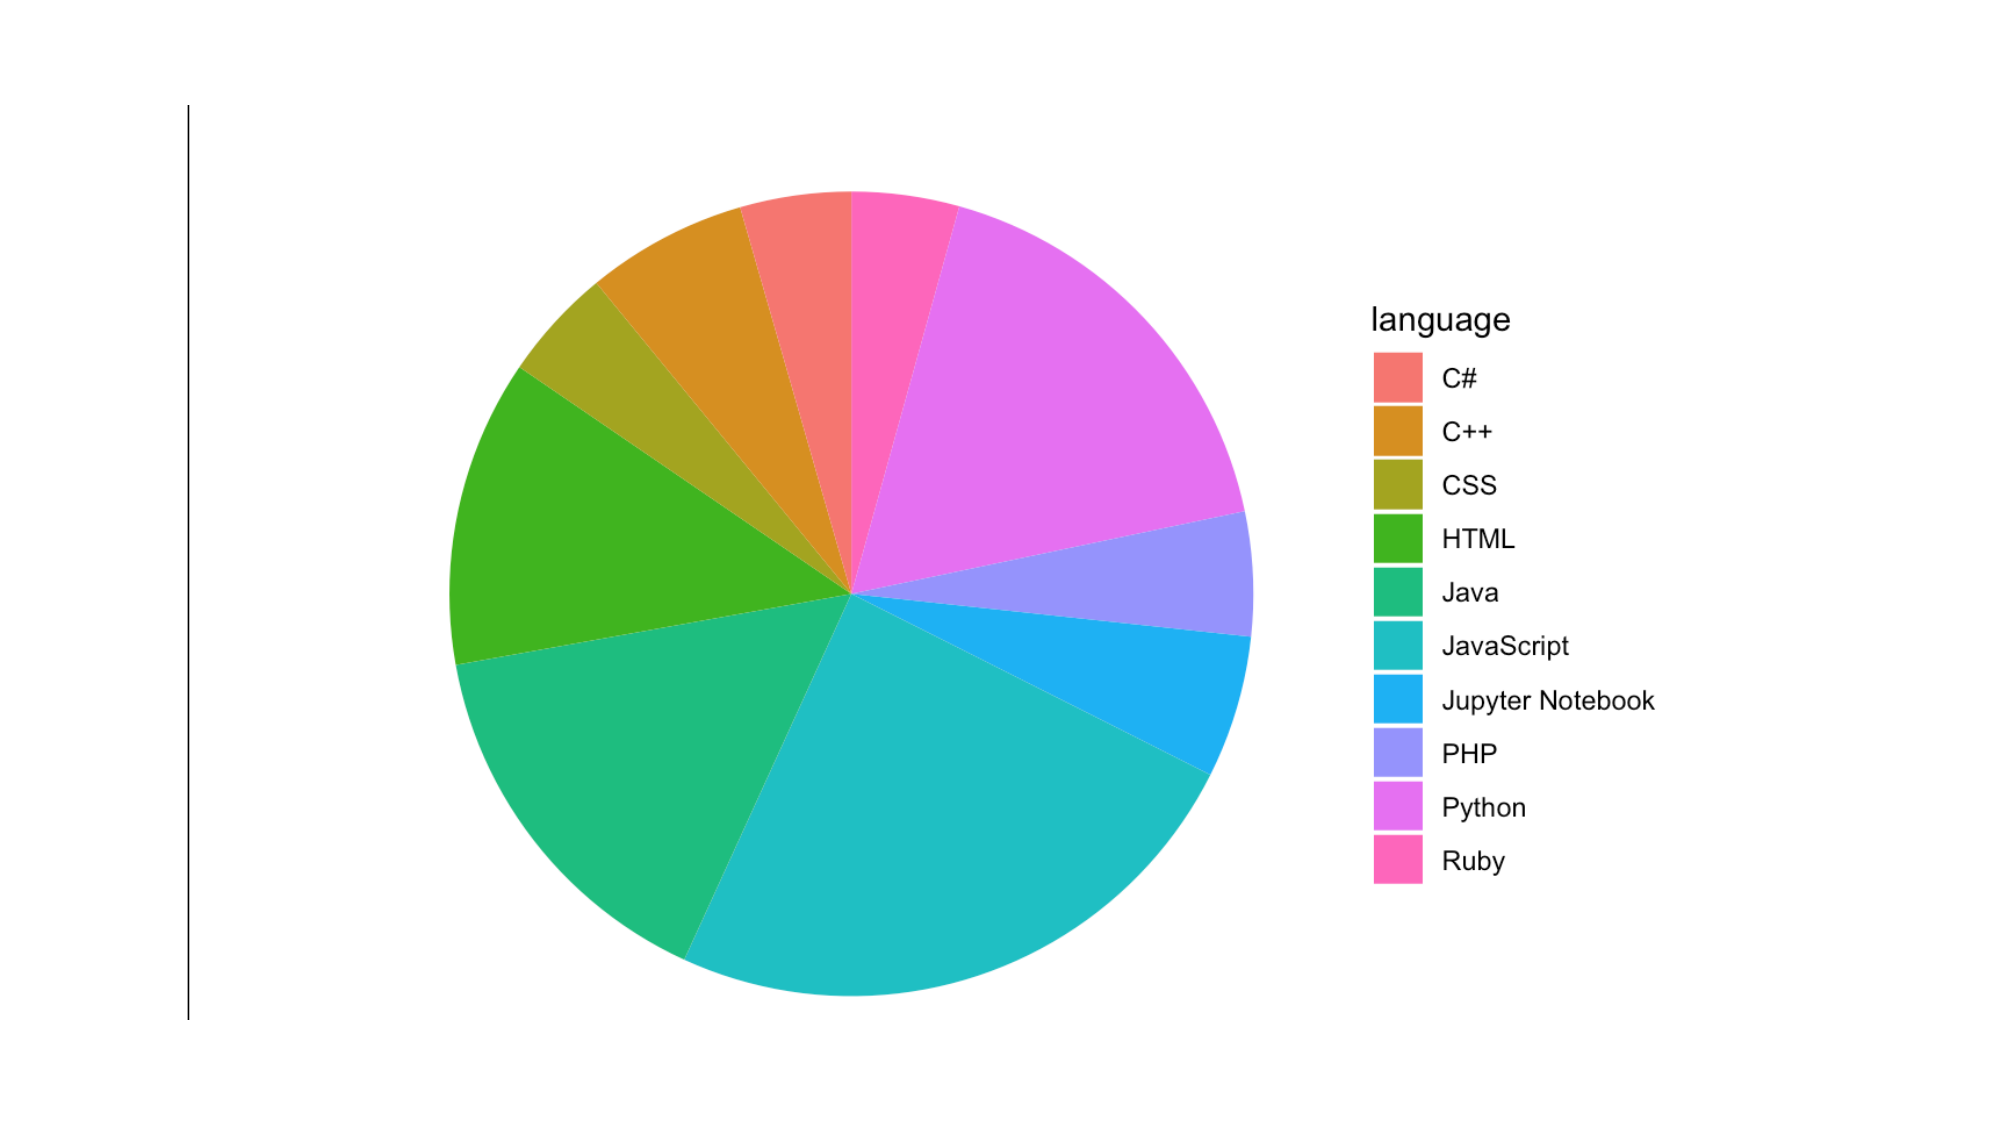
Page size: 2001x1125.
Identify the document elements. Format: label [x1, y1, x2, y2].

list [187, 105, 1813, 1020]
